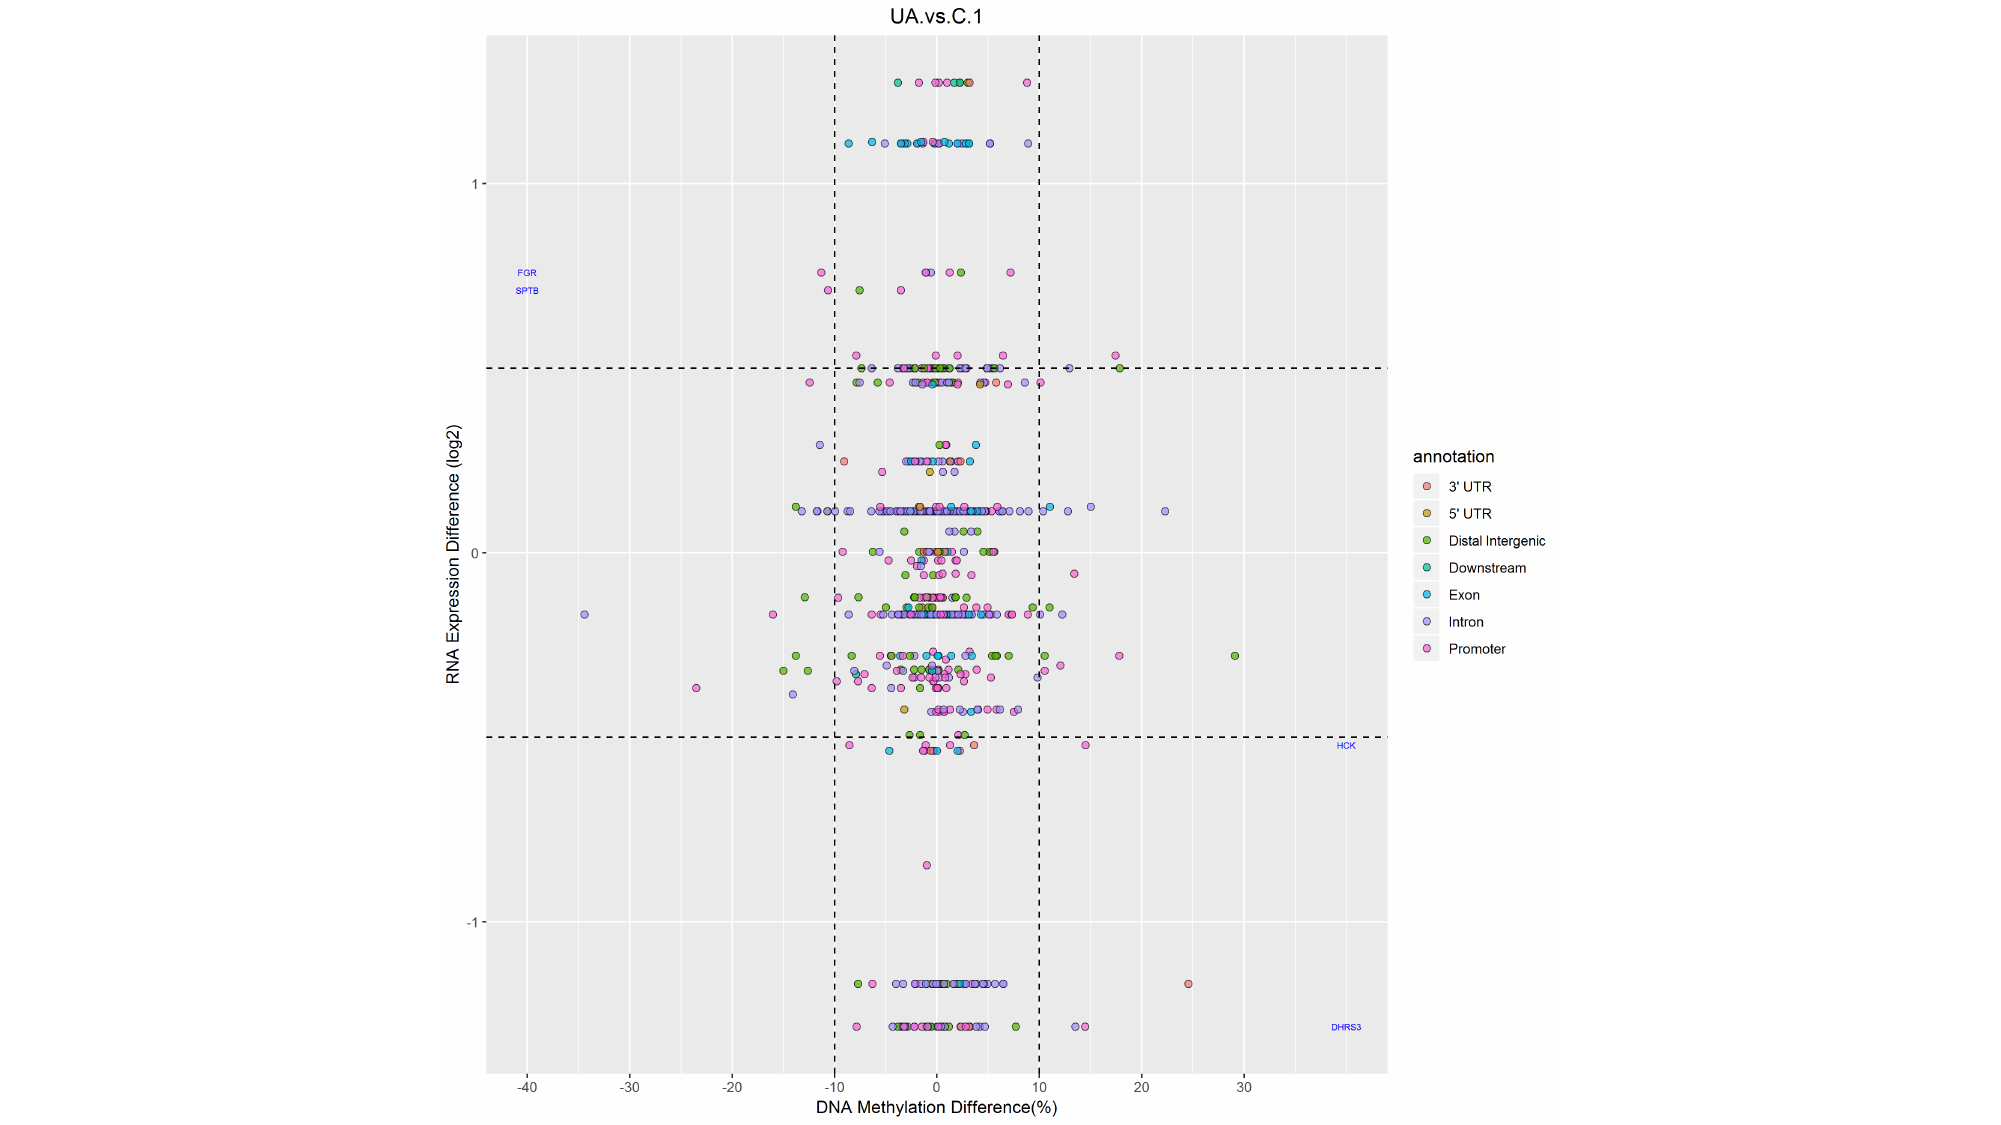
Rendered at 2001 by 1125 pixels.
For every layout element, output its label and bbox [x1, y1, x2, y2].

picture [437, 0, 1563, 1125]
